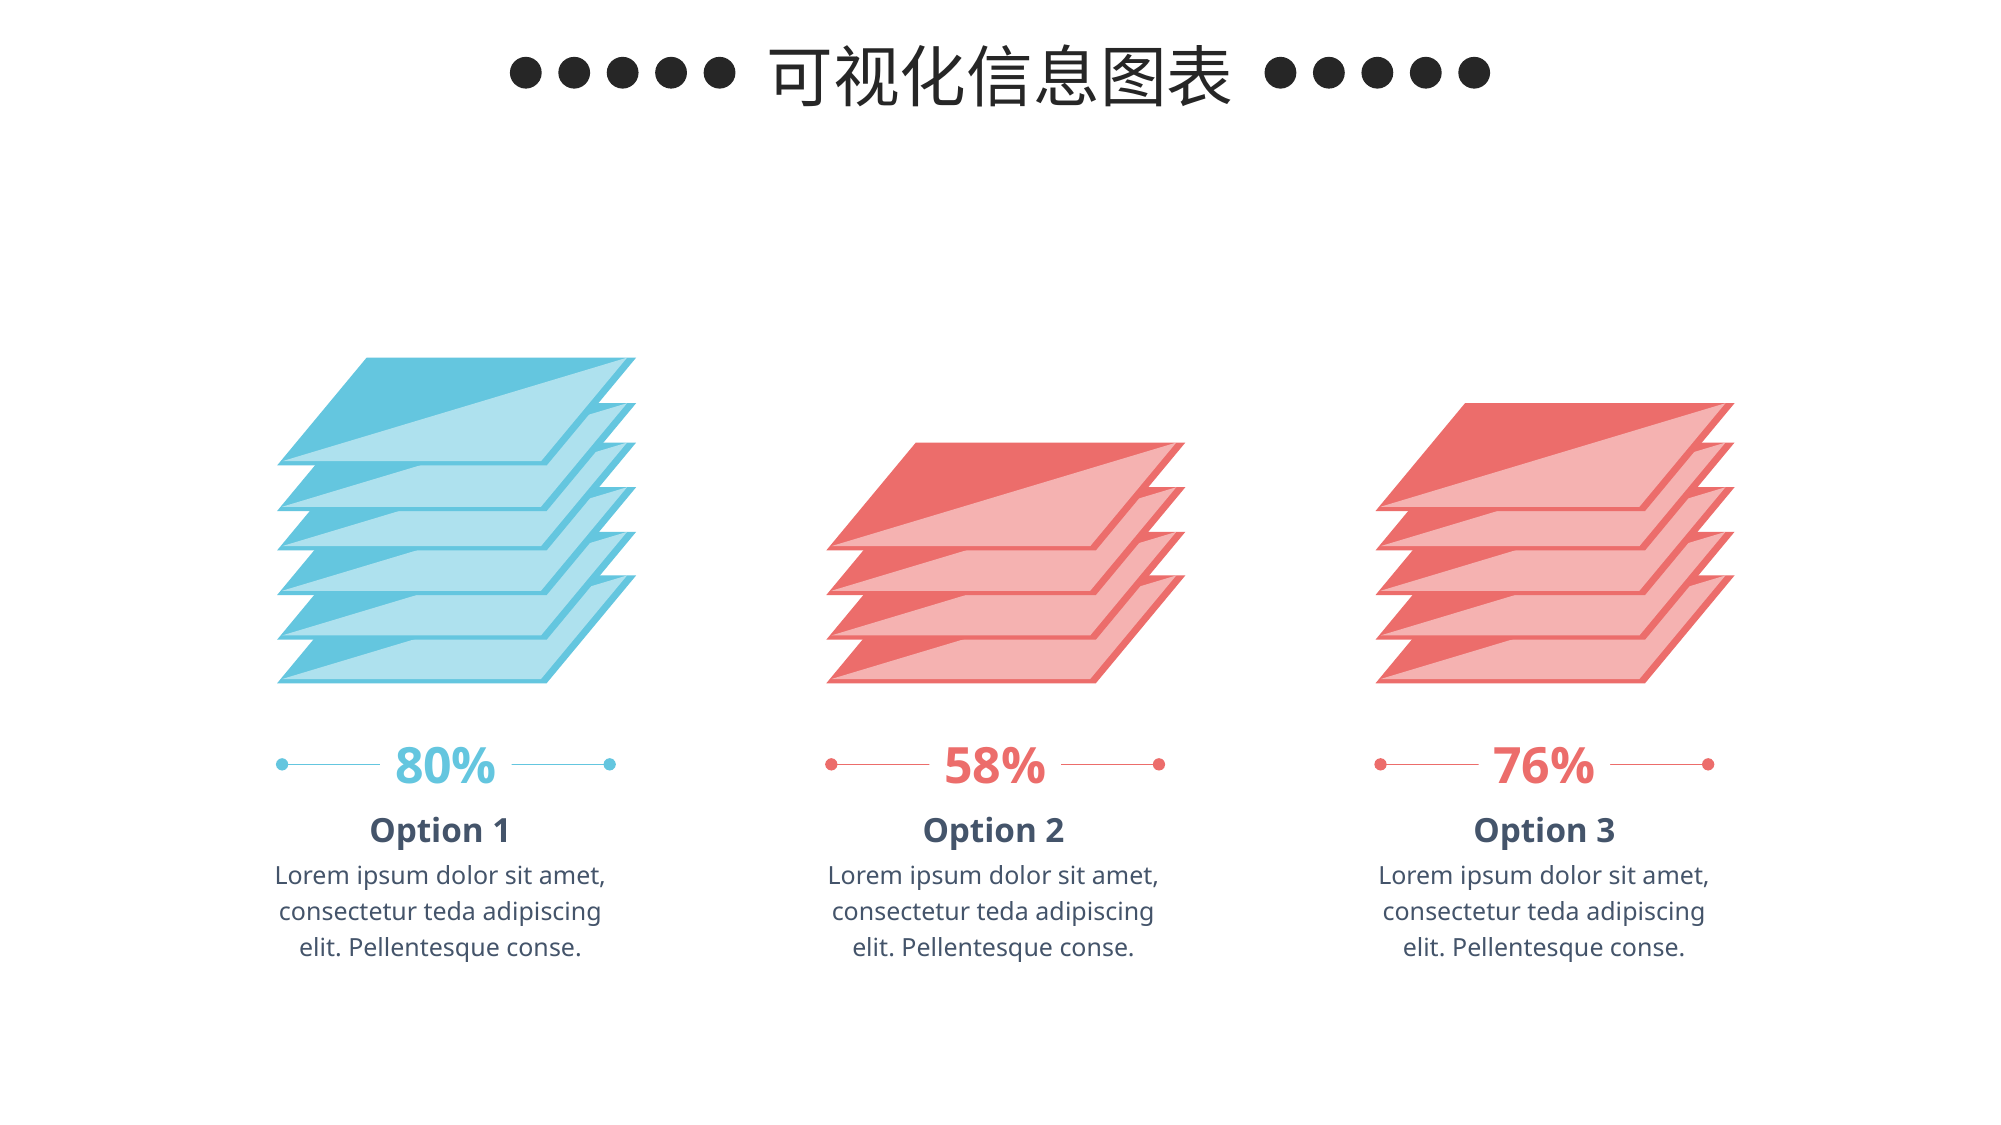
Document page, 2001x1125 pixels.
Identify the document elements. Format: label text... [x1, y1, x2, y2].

text_box 58% [929, 726, 1061, 764]
text_box 76% [1478, 726, 1611, 764]
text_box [277, 357, 637, 684]
text_box 58% [929, 765, 1061, 802]
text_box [807, 802, 1181, 971]
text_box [1357, 802, 1731, 971]
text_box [253, 802, 628, 971]
text_box 80% [380, 765, 512, 802]
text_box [1375, 403, 1735, 684]
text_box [826, 442, 1186, 684]
text_box 76% [1478, 765, 1611, 802]
text_box 80% [380, 726, 512, 764]
